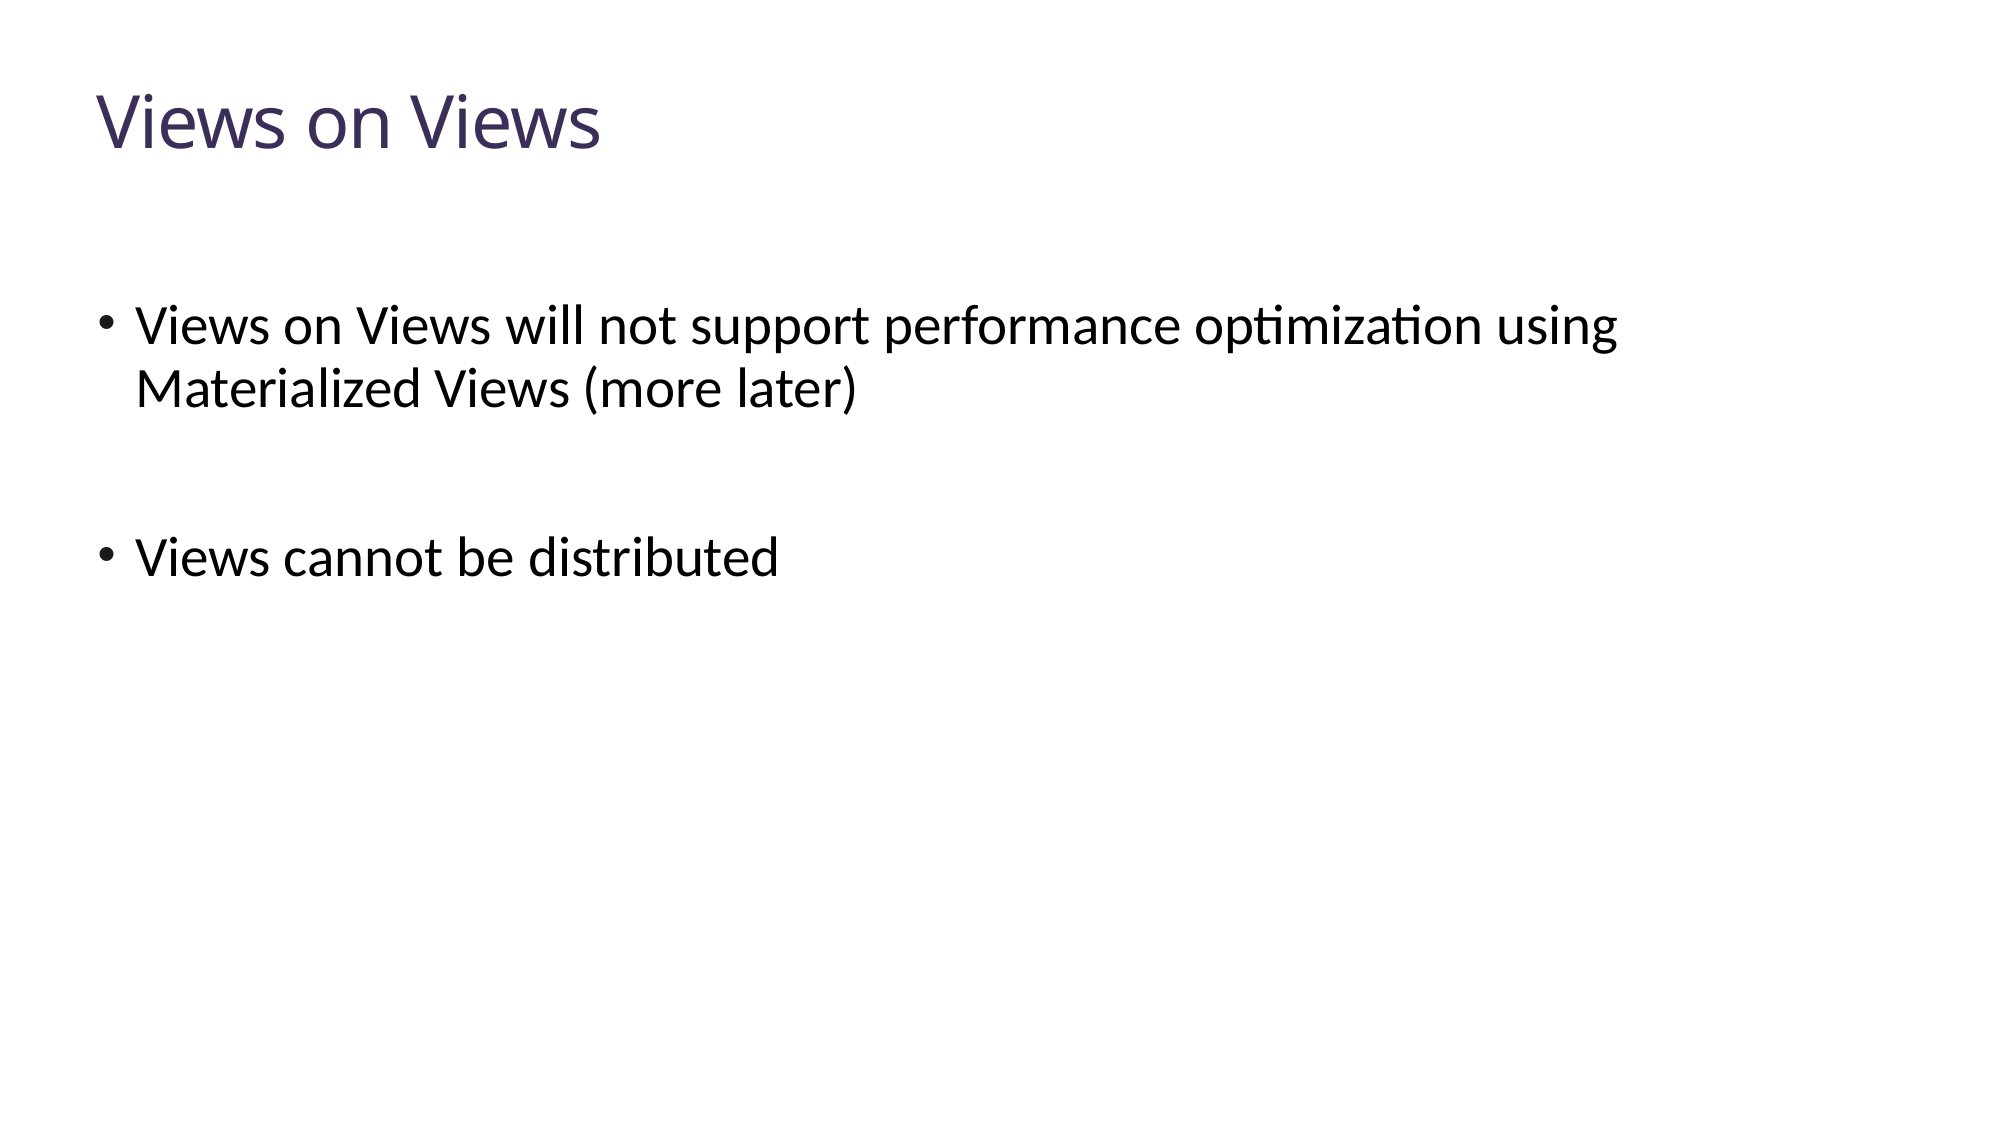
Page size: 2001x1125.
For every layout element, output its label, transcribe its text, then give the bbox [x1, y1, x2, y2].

title Views on Views [96, 75, 1904, 166]
list Views on Views will not support performance optimization using Materialized Views (more later) Views cannot be distributed [95, 292, 1904, 675]
